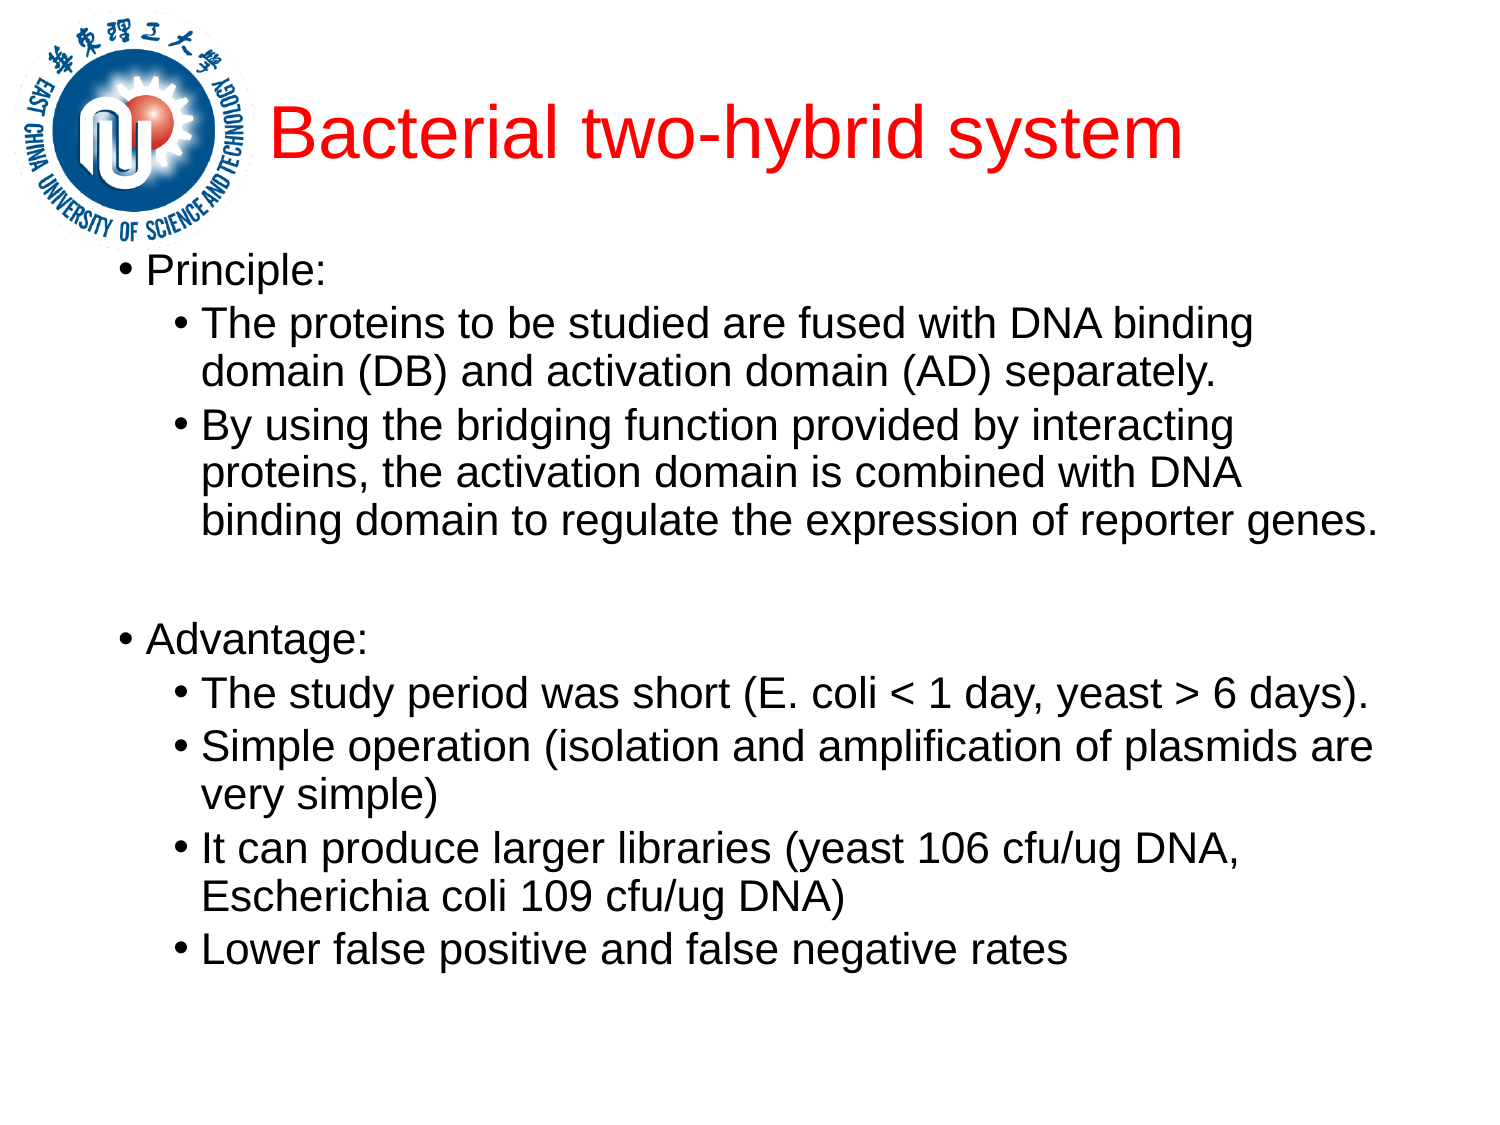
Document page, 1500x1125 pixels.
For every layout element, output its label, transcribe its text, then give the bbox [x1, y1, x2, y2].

picture [13, 9, 254, 250]
list Principle: The proteins to be studied are fused with DNA binding domain (DB) and activation domain (AD) separately. By using the bridging function provided by interacting proteins, the activation domain is combined with DNA binding domain to regulate the expression of reporter genes. Advantage: The study period was short (E. coli < 1 day, yeast > 6 days). Simple operation (isolation and amplification of plasmids are very simple) It can produce larger libraries (yeast 106 cfu/ug DNA, Escherichia coli 109 cfu/ug DNA) Lower false positive and false negative rates [103, 239, 1397, 1014]
title Bacterial two-hybrid system [253, 59, 1397, 208]
